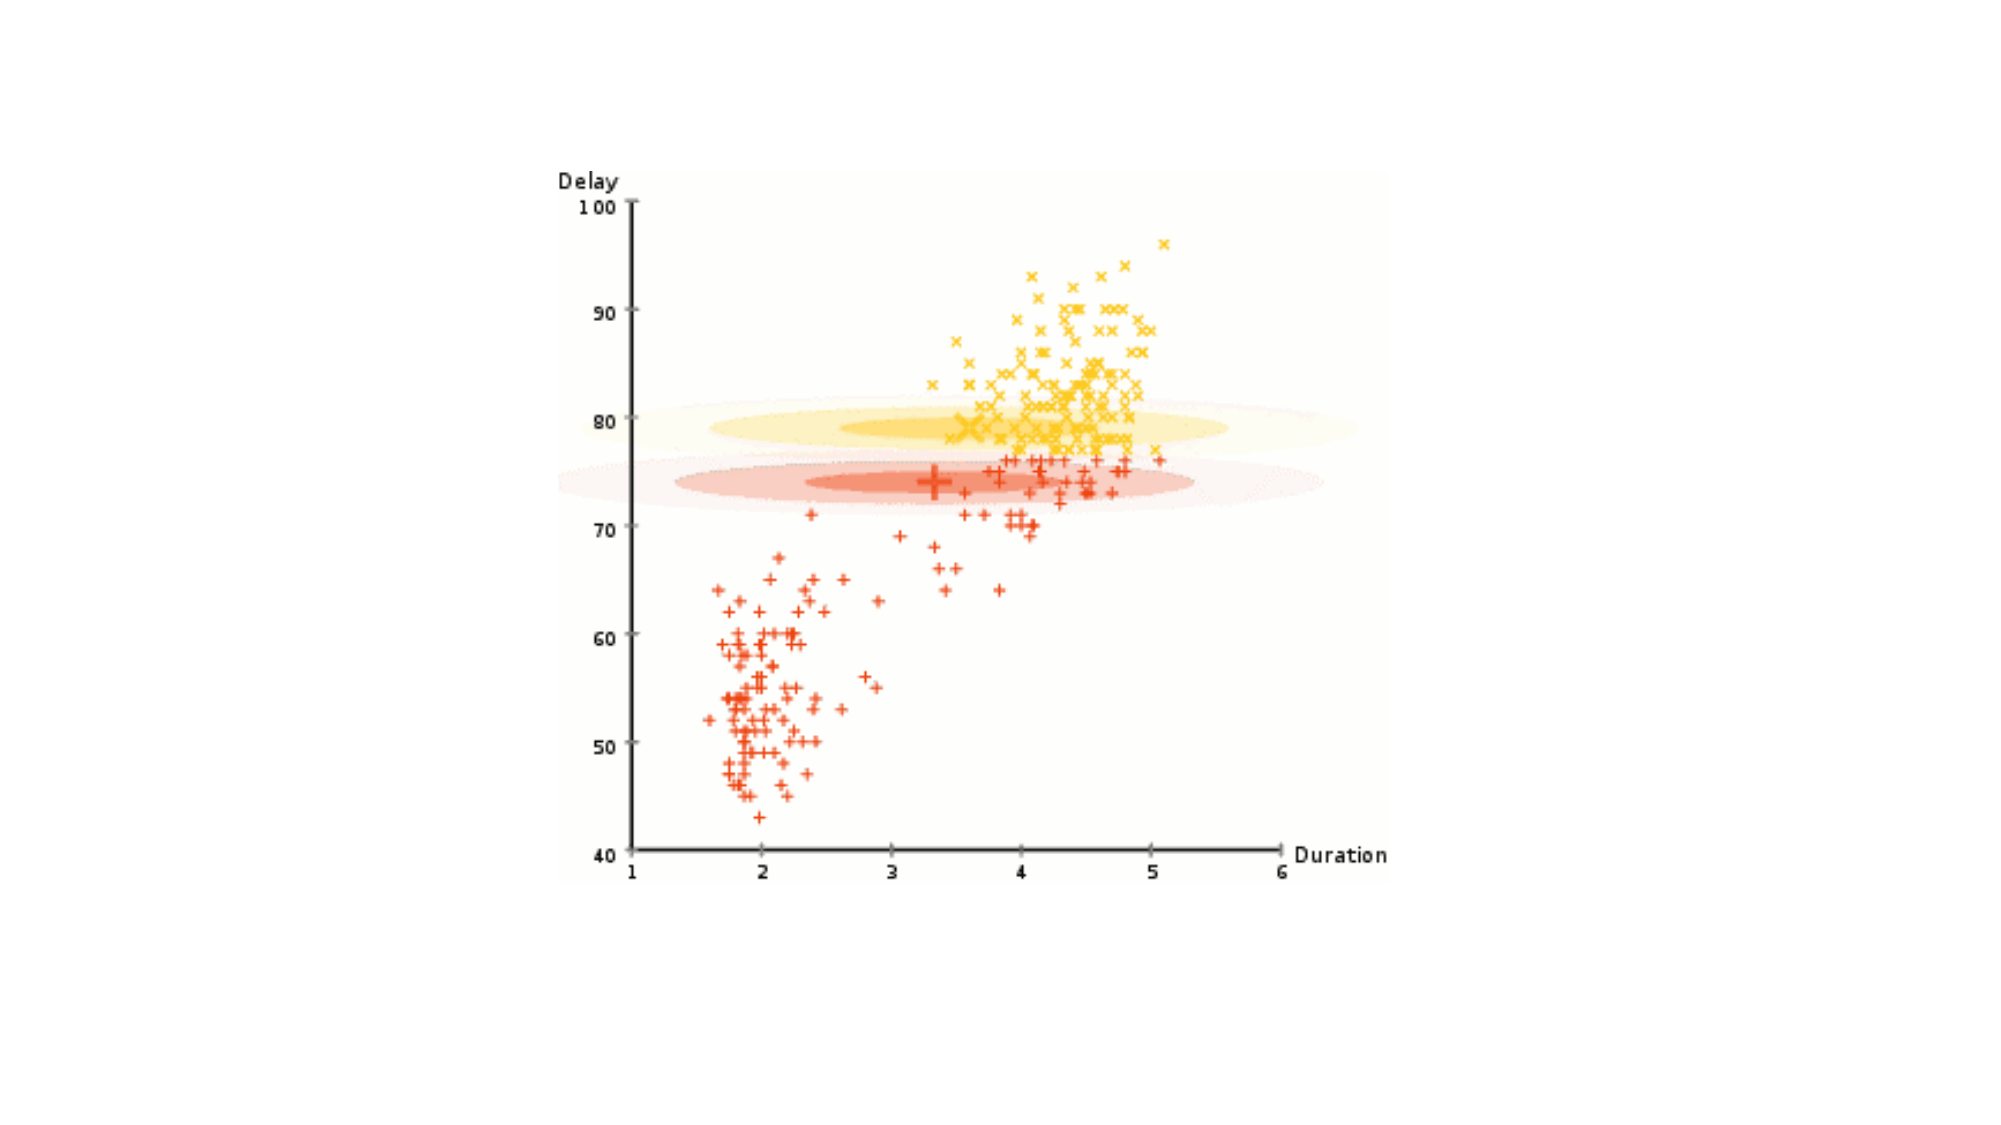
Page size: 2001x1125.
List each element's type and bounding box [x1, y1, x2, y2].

list [557, 170, 1390, 885]
